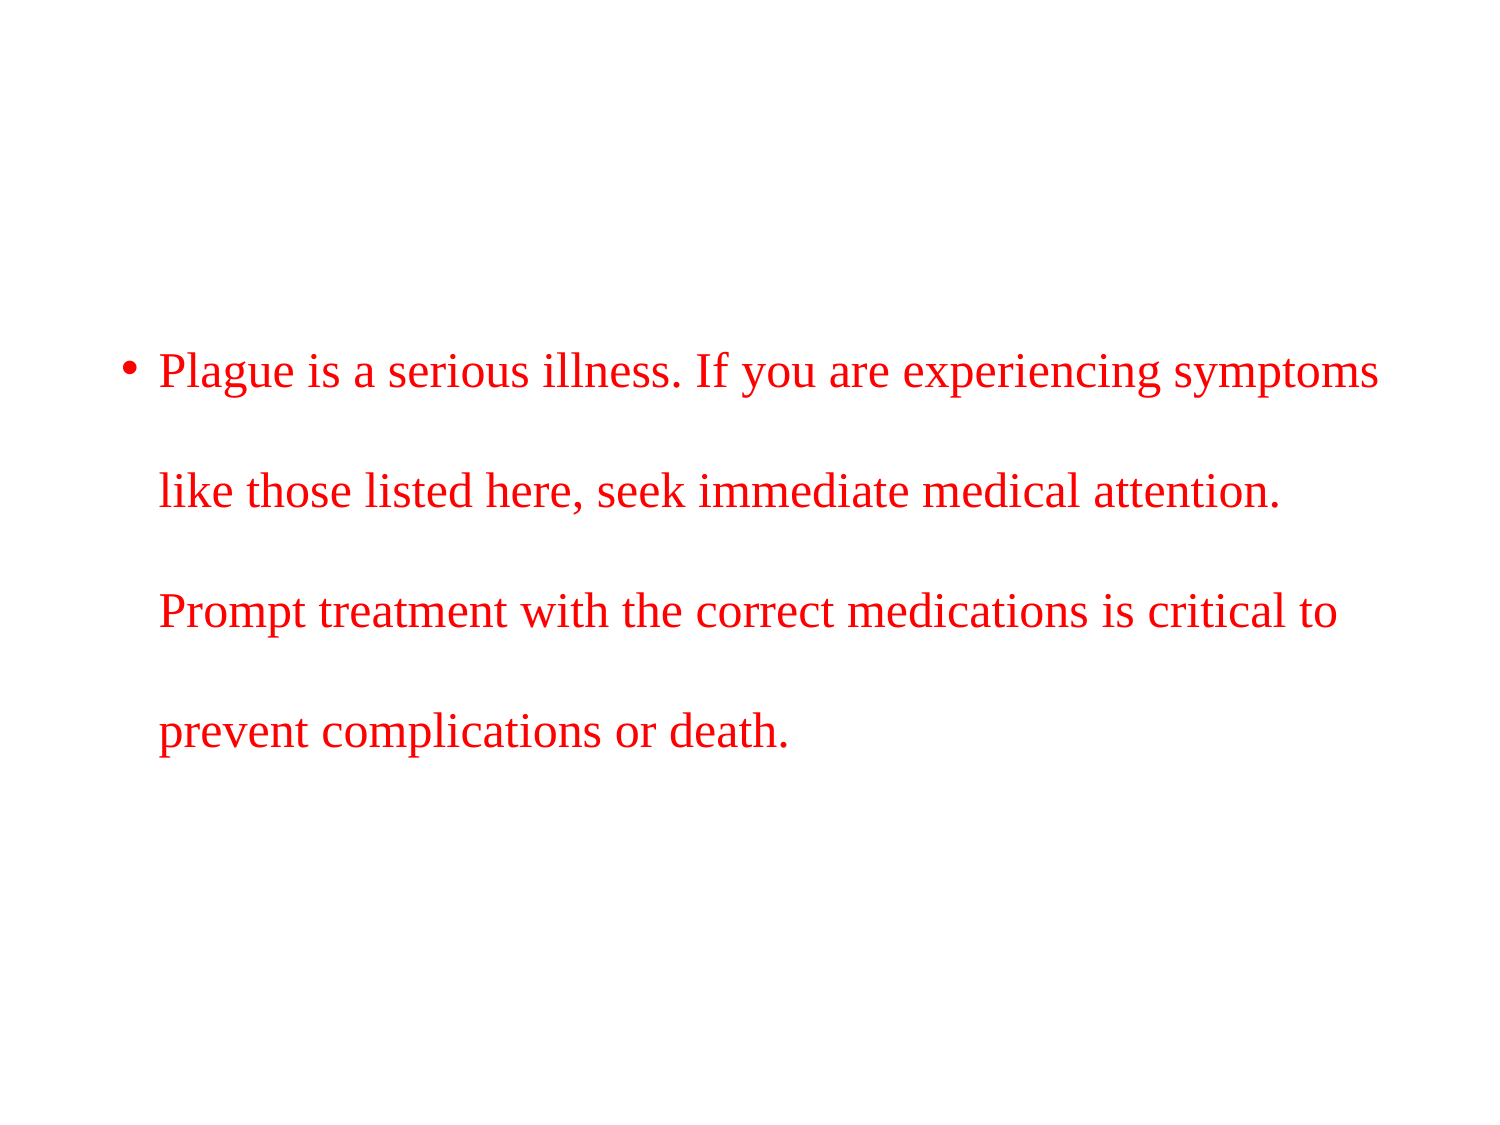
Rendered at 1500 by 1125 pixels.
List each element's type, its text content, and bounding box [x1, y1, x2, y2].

list Plague is a serious illness. If you are experiencing symptoms like those listed here, seek immediate medical attention. Prompt treatment with the correct medications is critical to prevent complications or death. [106, 160, 1400, 874]
